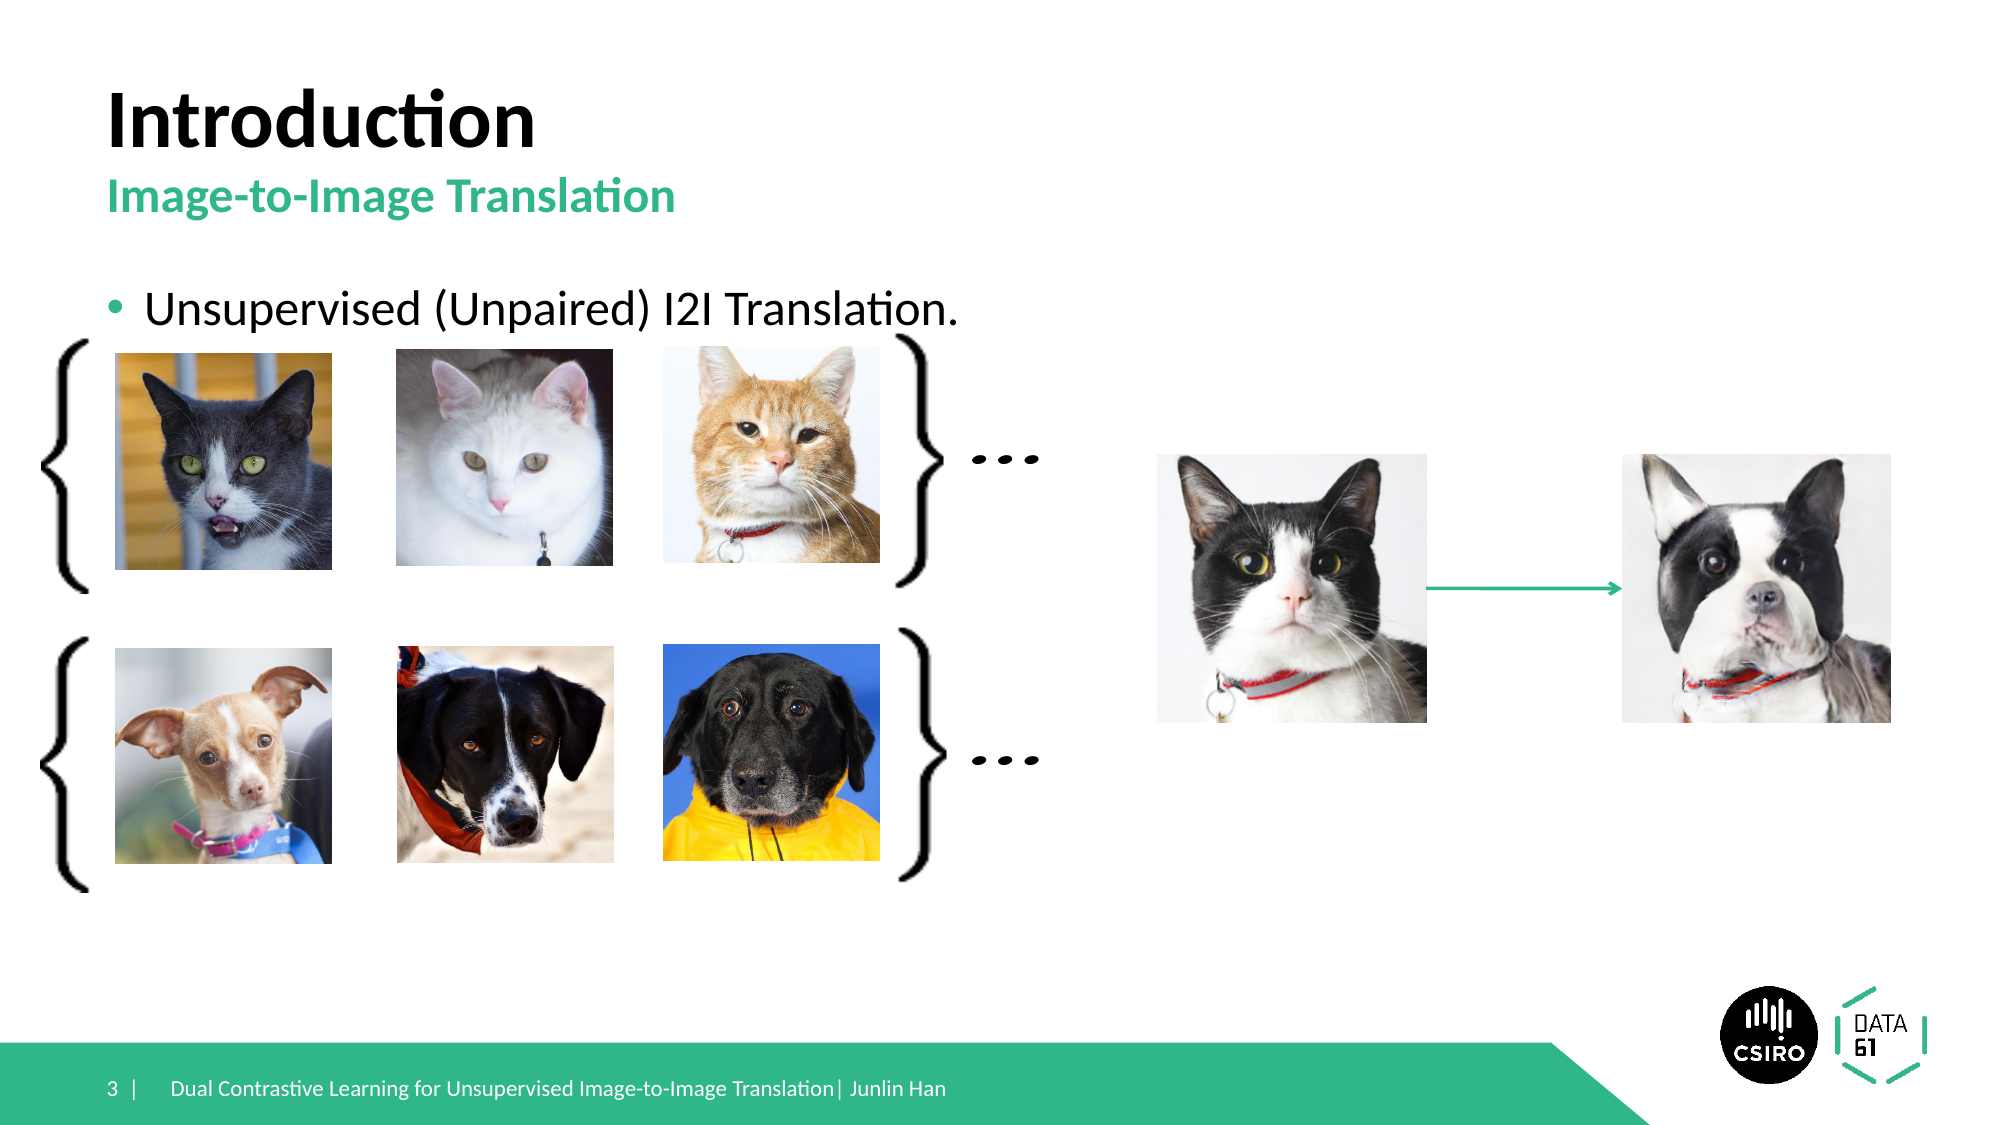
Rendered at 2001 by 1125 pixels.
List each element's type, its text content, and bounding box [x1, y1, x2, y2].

picture [396, 349, 613, 566]
picture [397, 646, 614, 863]
picture [1157, 454, 1427, 723]
picture [115, 648, 332, 864]
picture [41, 337, 92, 594]
slide_number 3 | [91, 1056, 179, 1117]
picture [1622, 454, 1891, 723]
picture [40, 635, 92, 893]
title Introduction [91, 59, 1863, 162]
list Unsupervised (Unpaired) I2I Translation. [91, 275, 1863, 1020]
picture [115, 353, 332, 570]
picture [896, 627, 947, 884]
footer Dual Contrastive Learning for Unsupervised Image-to-Image Translation| Junlin Han [179, 1056, 1387, 1117]
picture [1720, 986, 1927, 1084]
list Image-to-Image Translation [91, 162, 1867, 236]
picture [893, 333, 944, 590]
picture [663, 346, 880, 563]
picture [663, 644, 880, 861]
